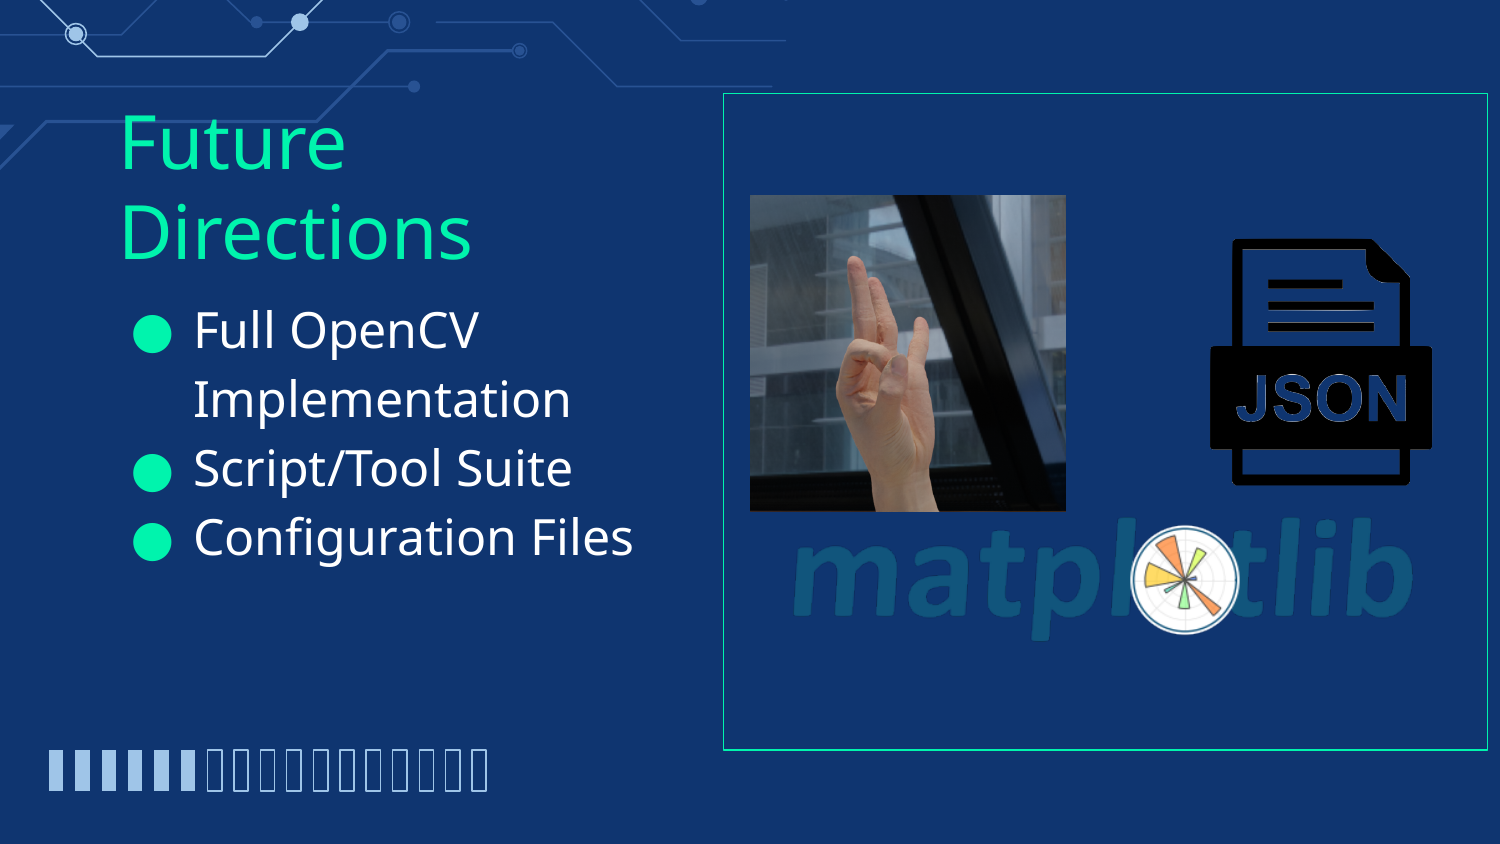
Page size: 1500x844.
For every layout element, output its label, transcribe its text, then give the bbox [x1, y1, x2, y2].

title Future Directions [118, 132, 694, 237]
picture [749, 195, 1487, 648]
subtitle Full OpenCV Implementation Script/Tool Suite Configuration Files [118, 289, 694, 658]
